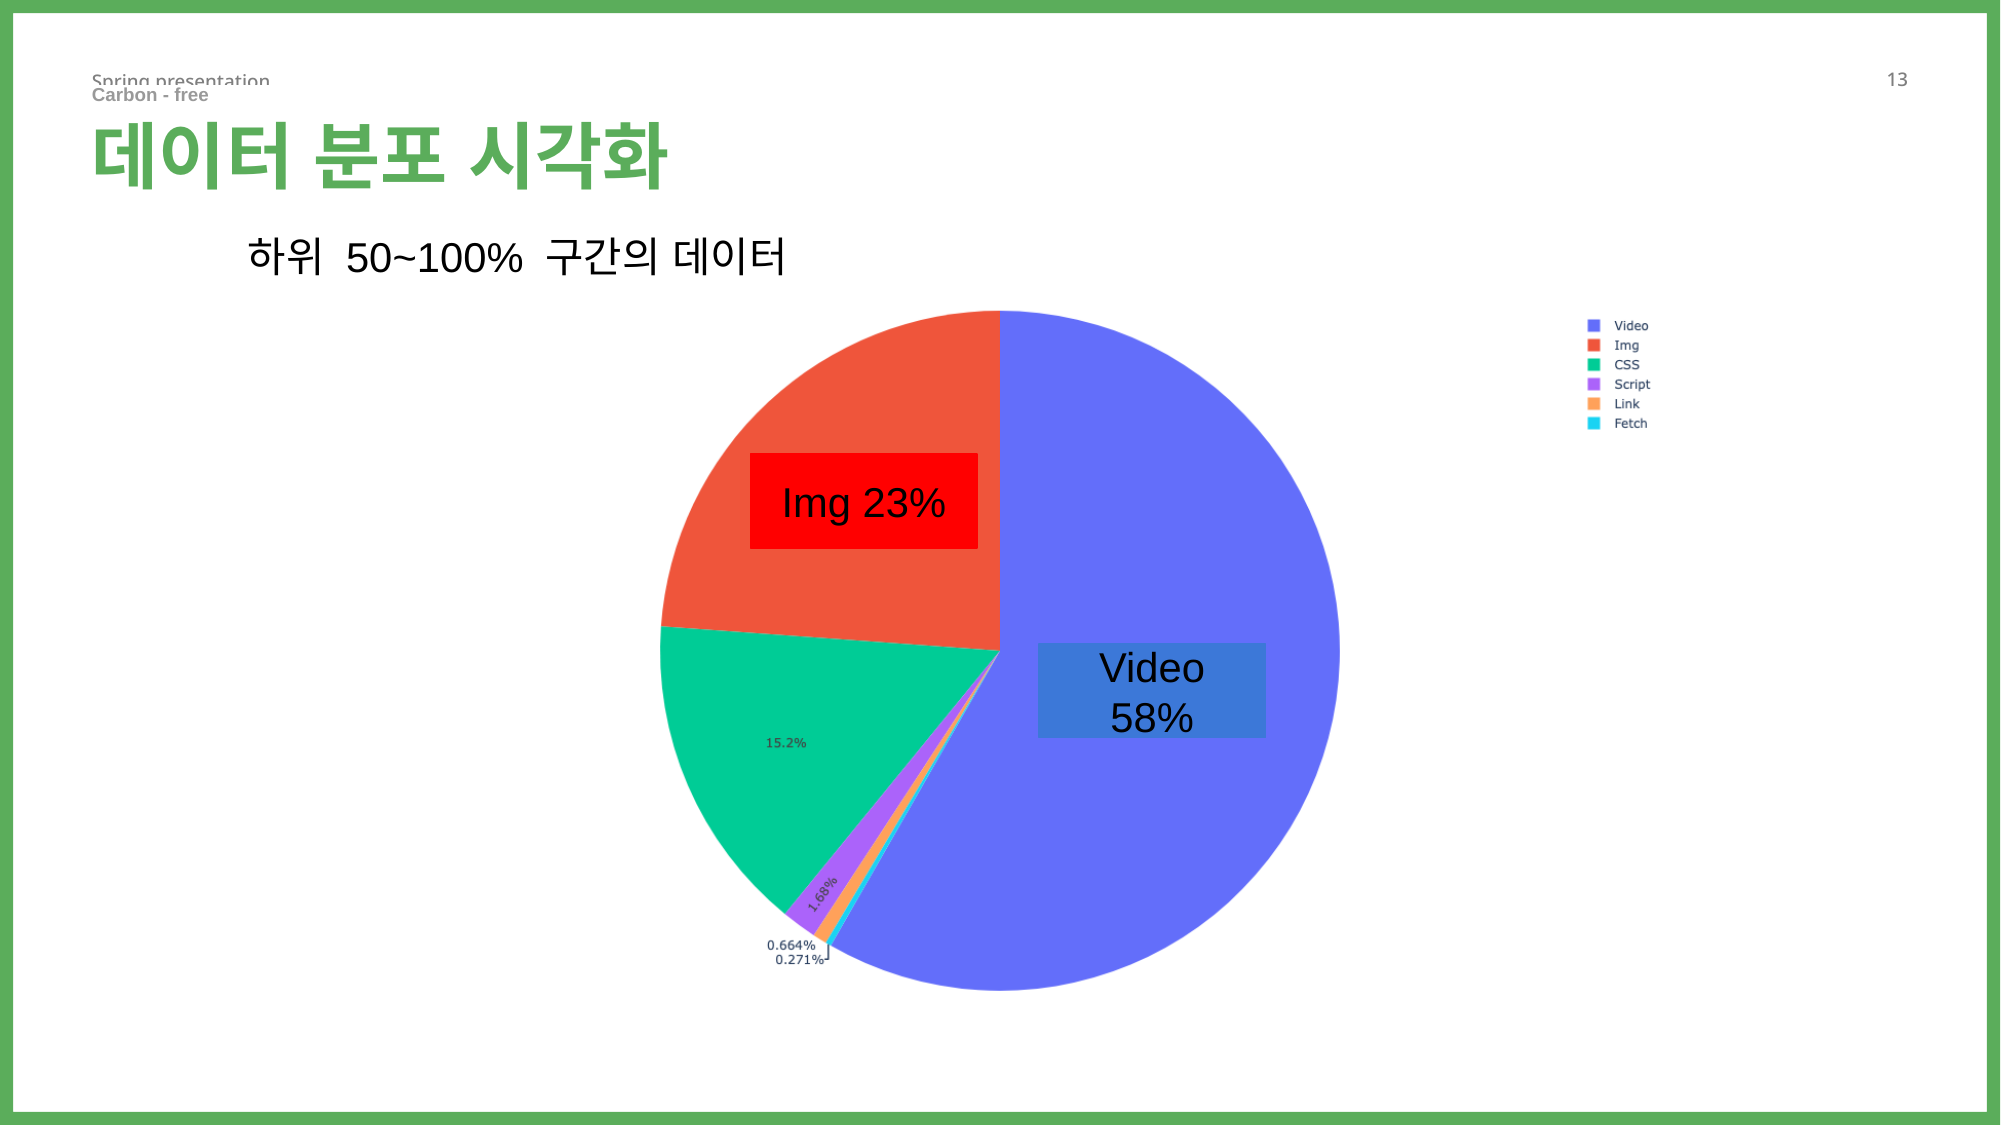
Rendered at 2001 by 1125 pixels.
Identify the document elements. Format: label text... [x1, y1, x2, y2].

text_box 데이터 분포 시각화 [91, 110, 870, 199]
picture [232, 208, 1768, 1073]
text_box Carbon - free ㅤ ㅤ [91, 71, 300, 174]
